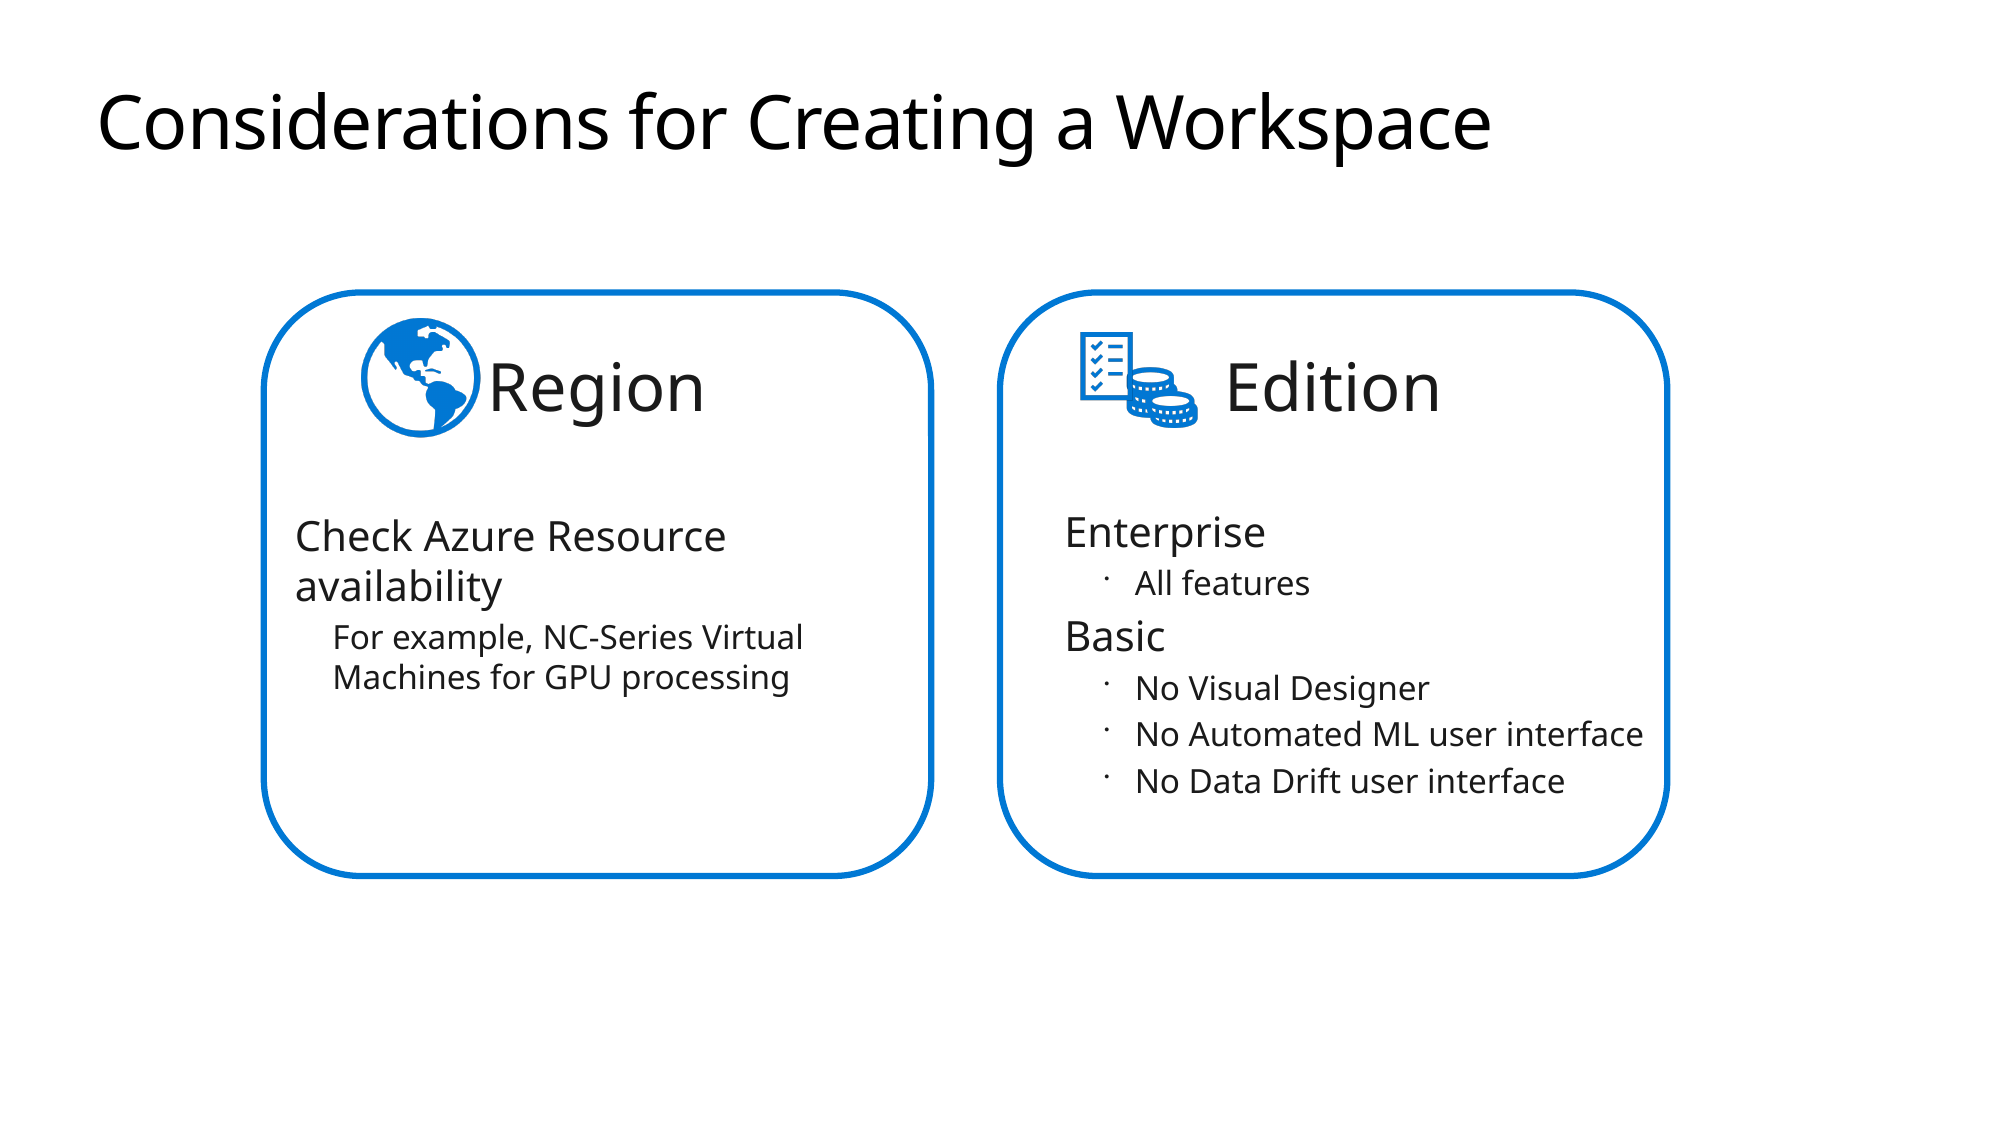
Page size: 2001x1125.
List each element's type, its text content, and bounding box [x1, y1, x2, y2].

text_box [257, 292, 932, 877]
title Considerations for Creating a Workspace [96, 75, 1904, 166]
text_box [999, 292, 1695, 877]
